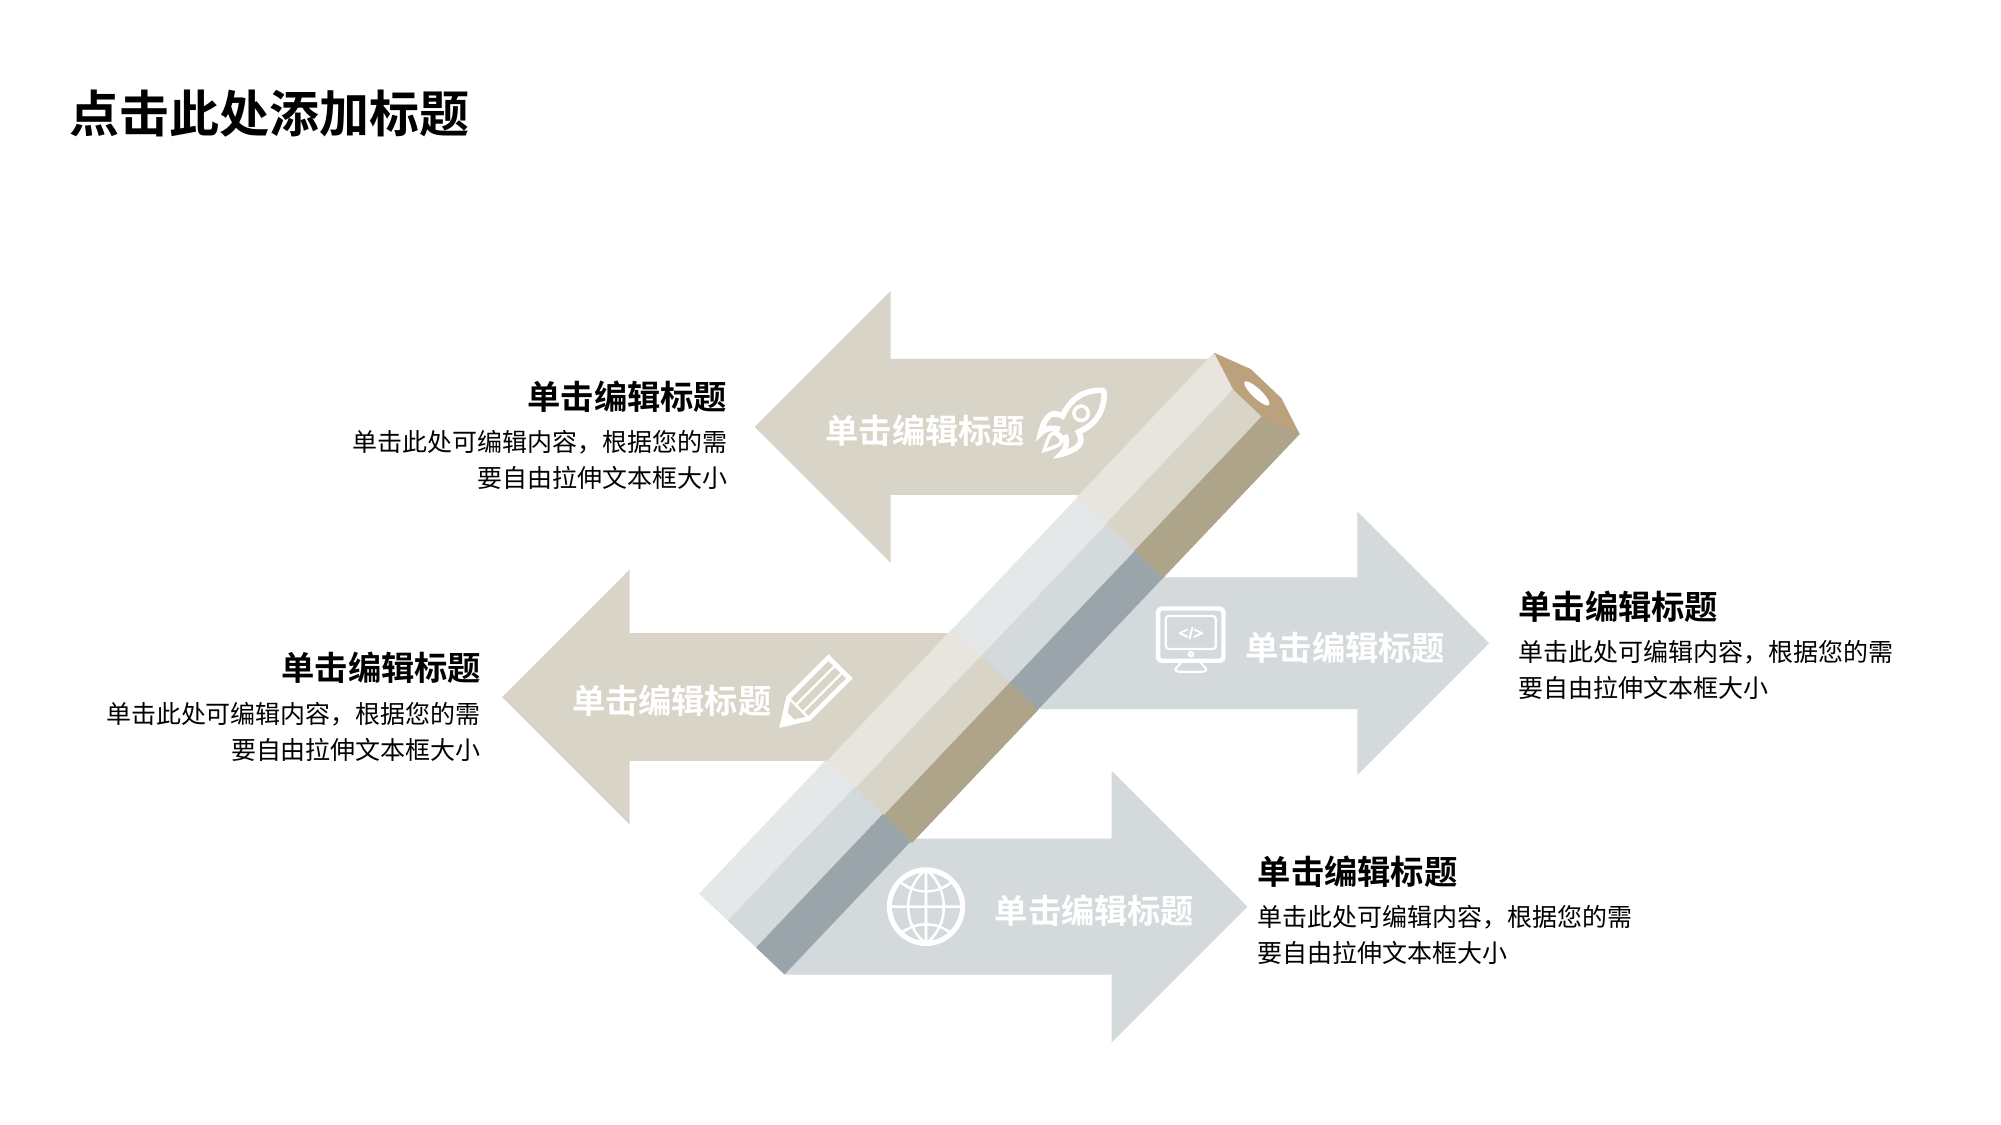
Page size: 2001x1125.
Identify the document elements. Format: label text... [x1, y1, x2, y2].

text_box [713, 808, 898, 927]
text_box 单击编辑标题 [1518, 577, 1732, 626]
text_box [892, 867, 966, 947]
text_box 单击编辑标题 [559, 672, 772, 721]
text_box 单击编辑标题 [268, 639, 482, 688]
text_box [1047, 375, 1100, 467]
text_box 单击编辑标题 [514, 367, 728, 416]
text_box [785, 793, 1248, 1043]
text_box 单击此处可编辑内容，根据您的需要自由拉伸文本框大小 [344, 420, 728, 493]
text_box [779, 654, 851, 728]
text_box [1087, 401, 1300, 520]
text_box 单击编辑标题 [812, 402, 1025, 451]
text_box 单击编辑标题 [1257, 843, 1471, 892]
text_box [598, 793, 630, 825]
text_box 单击编辑标题 [981, 881, 1195, 930]
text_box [966, 543, 1152, 662]
text_box [498, 439, 1490, 793]
text_box 单击此处可编辑内容，根据您的需要自由拉伸文本框大小 [98, 692, 482, 765]
text_box 单击编辑标题 [1232, 619, 1445, 668]
text_box 点击此处添加标题 [55, 75, 507, 151]
text_box [754, 291, 1207, 439]
text_box [502, 671, 592, 787]
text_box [840, 676, 1025, 795]
text_box 单击此处可编辑内容，根据您的需要自由拉伸文本框大小 [1518, 630, 1902, 703]
text_box 单击此处可编辑内容，根据您的需要自由拉伸文本框大小 [1257, 895, 1641, 968]
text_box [1155, 606, 1226, 673]
